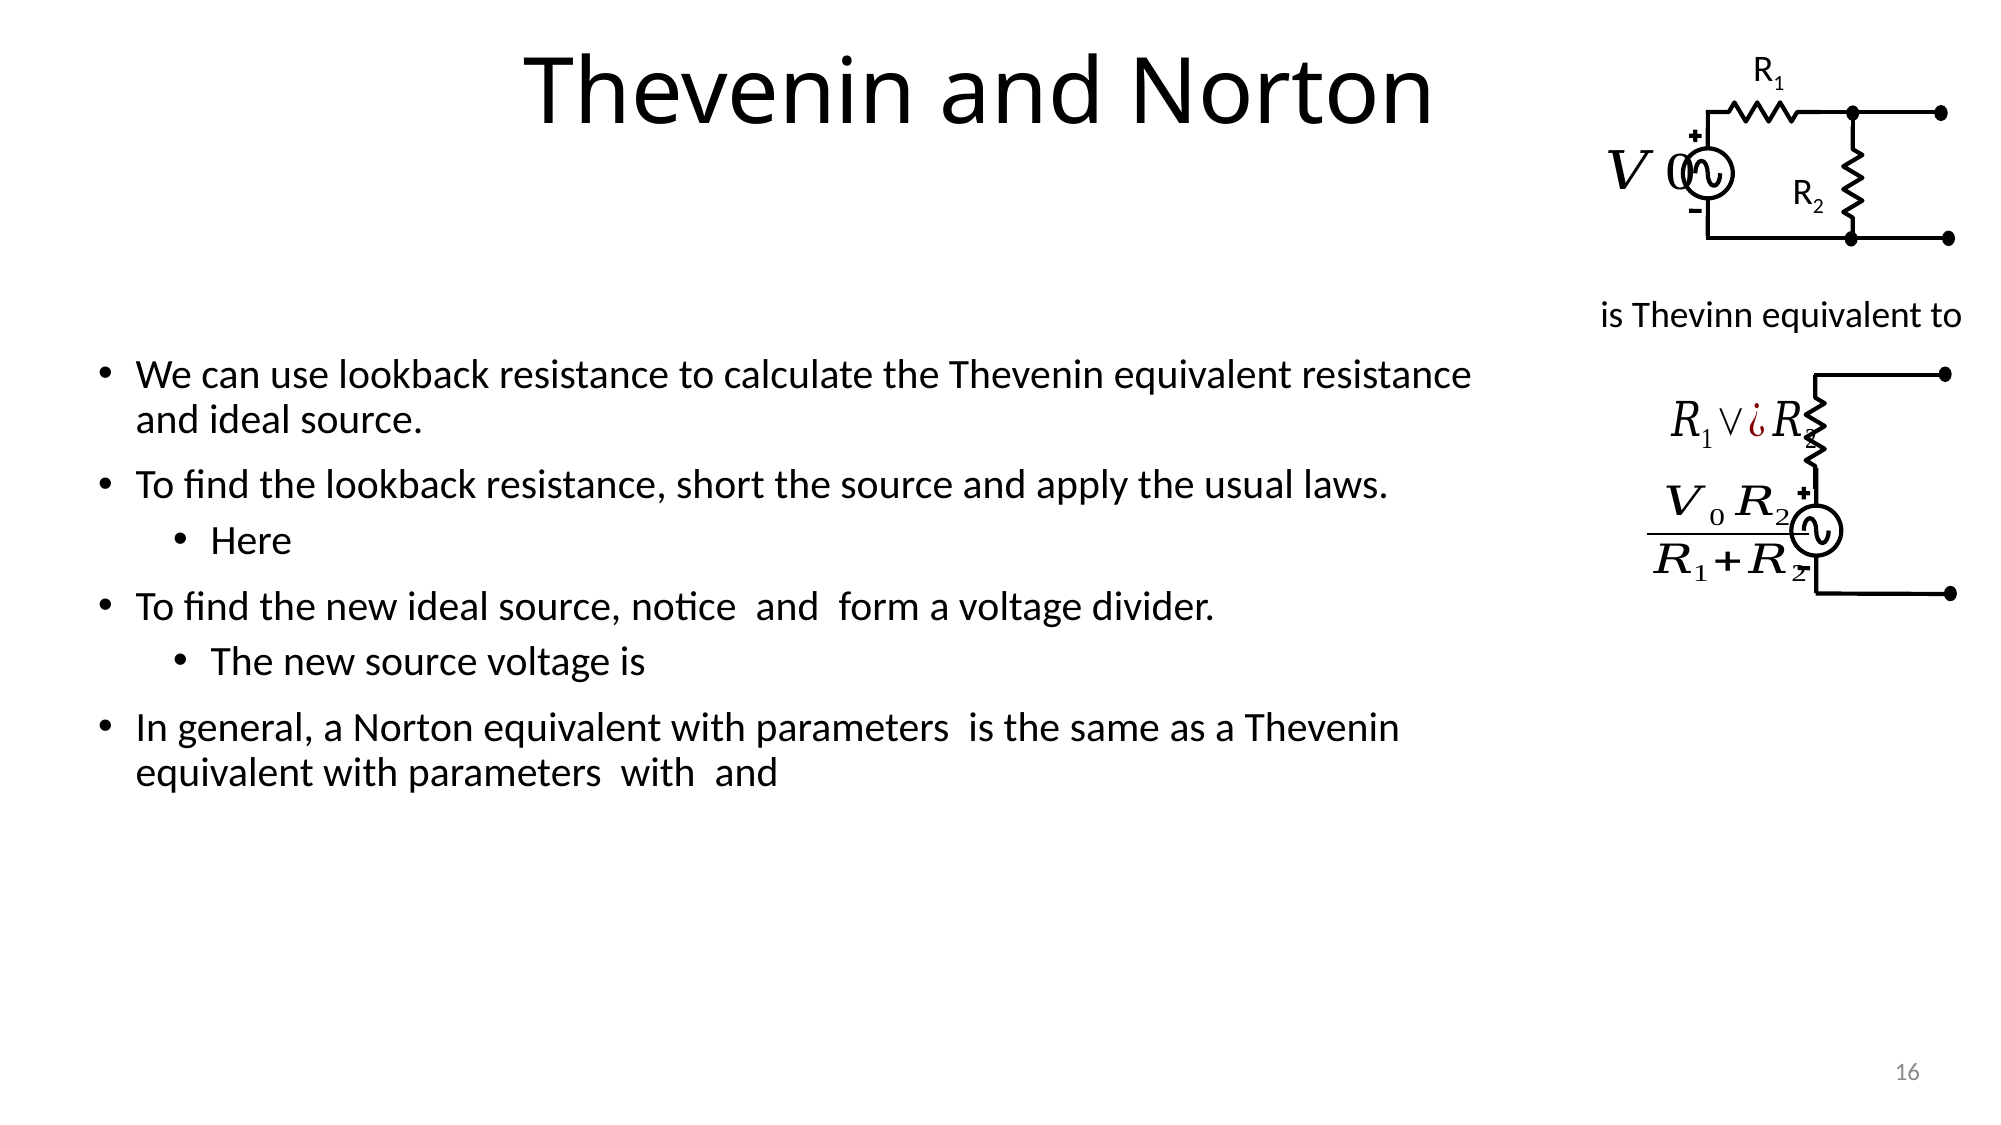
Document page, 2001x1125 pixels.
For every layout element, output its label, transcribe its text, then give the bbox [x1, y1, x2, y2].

slide_number 16 [1485, 1040, 1936, 1101]
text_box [1644, 358, 1964, 610]
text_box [1605, 36, 1960, 255]
text_box is Thevinn equivalent to [1585, 282, 1978, 342]
title Thevenin and Norton [117, 22, 1843, 165]
